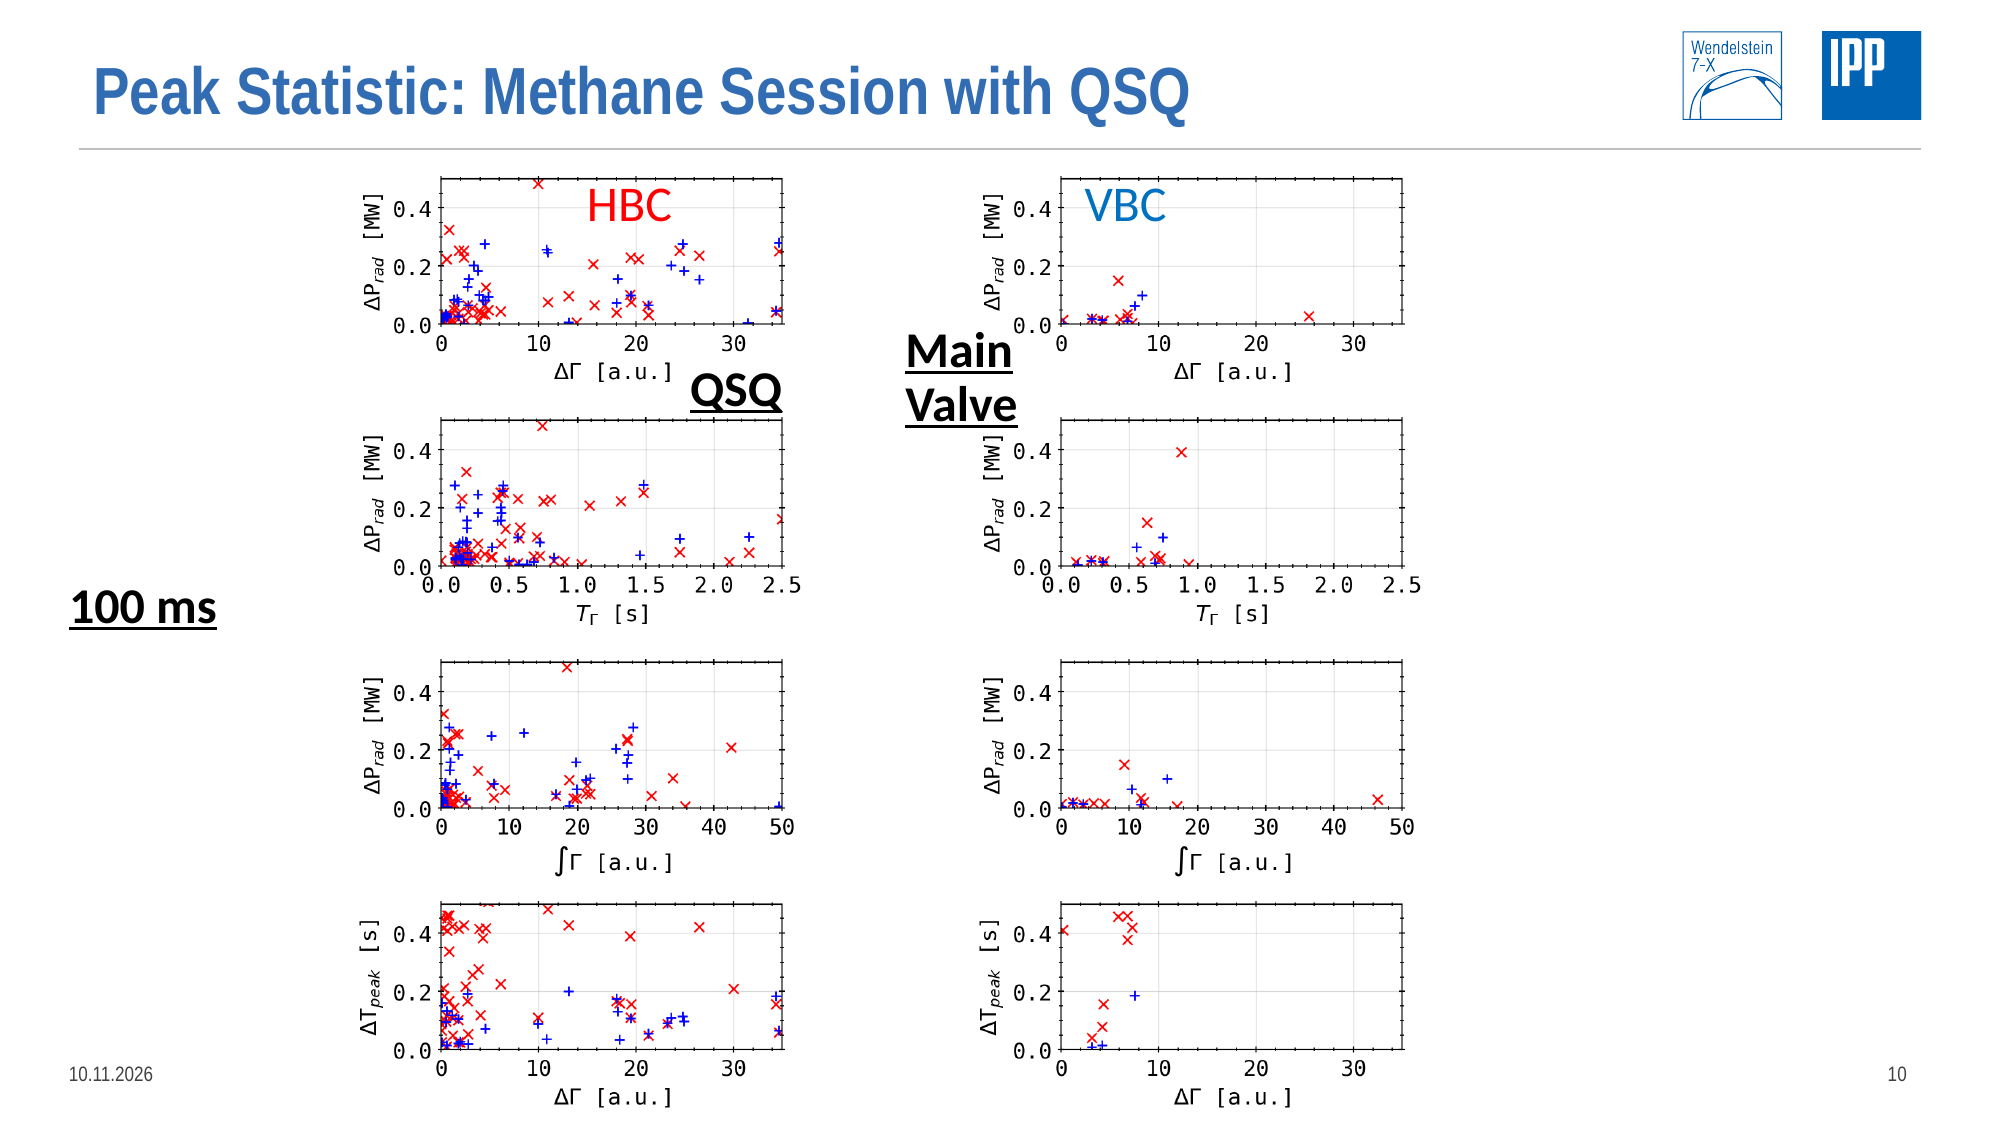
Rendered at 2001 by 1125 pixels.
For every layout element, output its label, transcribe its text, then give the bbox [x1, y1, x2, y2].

slide_number 10 [1744, 1042, 1922, 1103]
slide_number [53, 1042, 256, 1103]
text_box Main Valve [890, 317, 973, 439]
text_box 100 ms [54, 572, 243, 642]
picture [973, 170, 1428, 1114]
picture [353, 170, 808, 1114]
title Peak Statistic: Methane Session with QSQ [78, 30, 1638, 136]
